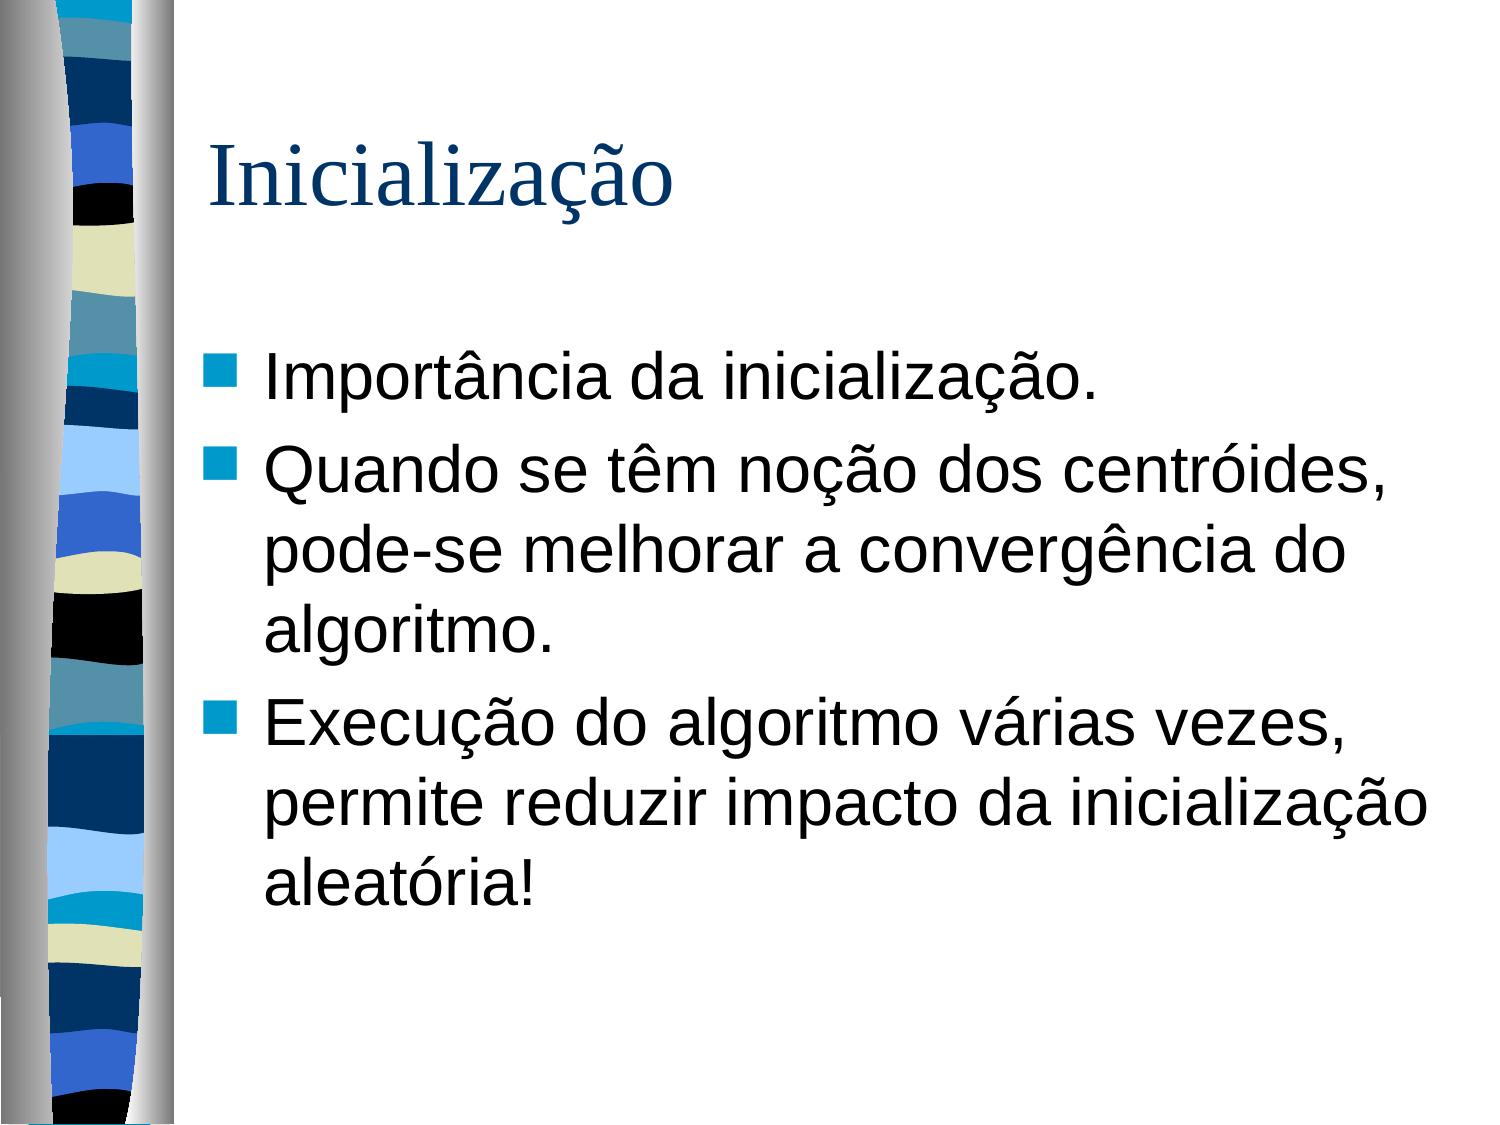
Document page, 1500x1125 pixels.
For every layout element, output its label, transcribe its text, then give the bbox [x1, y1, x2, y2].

title Inicialização [192, 74, 1468, 263]
list Importância da inicialização. Quando se têm noção dos centróides, pode-se melhorar a convergência do algoritmo. Execução do algoritmo várias vezes, permite reduzir impacto da inicialização aleatória! [192, 324, 1468, 1001]
